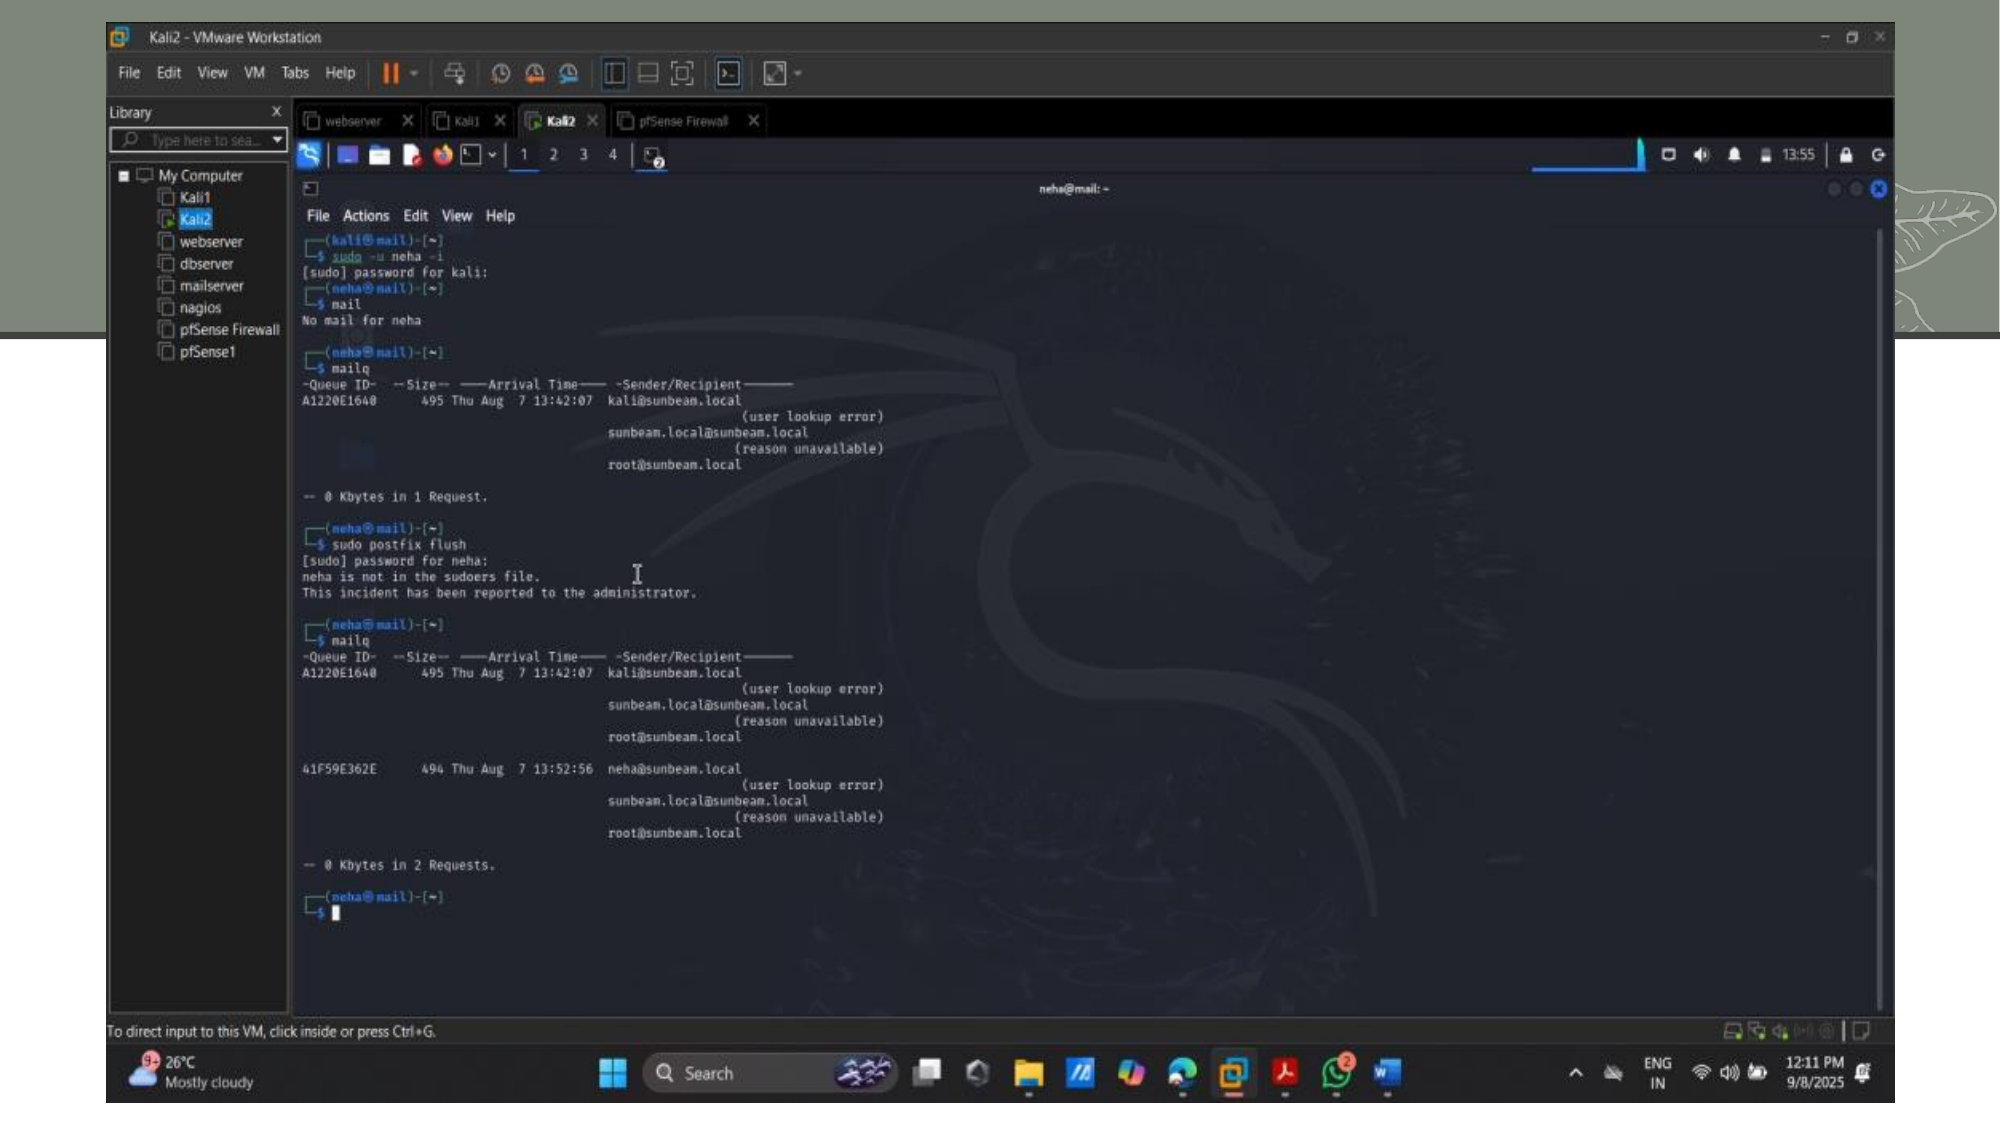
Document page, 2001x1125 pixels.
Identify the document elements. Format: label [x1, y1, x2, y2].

picture [1389, 21, 2001, 336]
list [106, 22, 1895, 1103]
